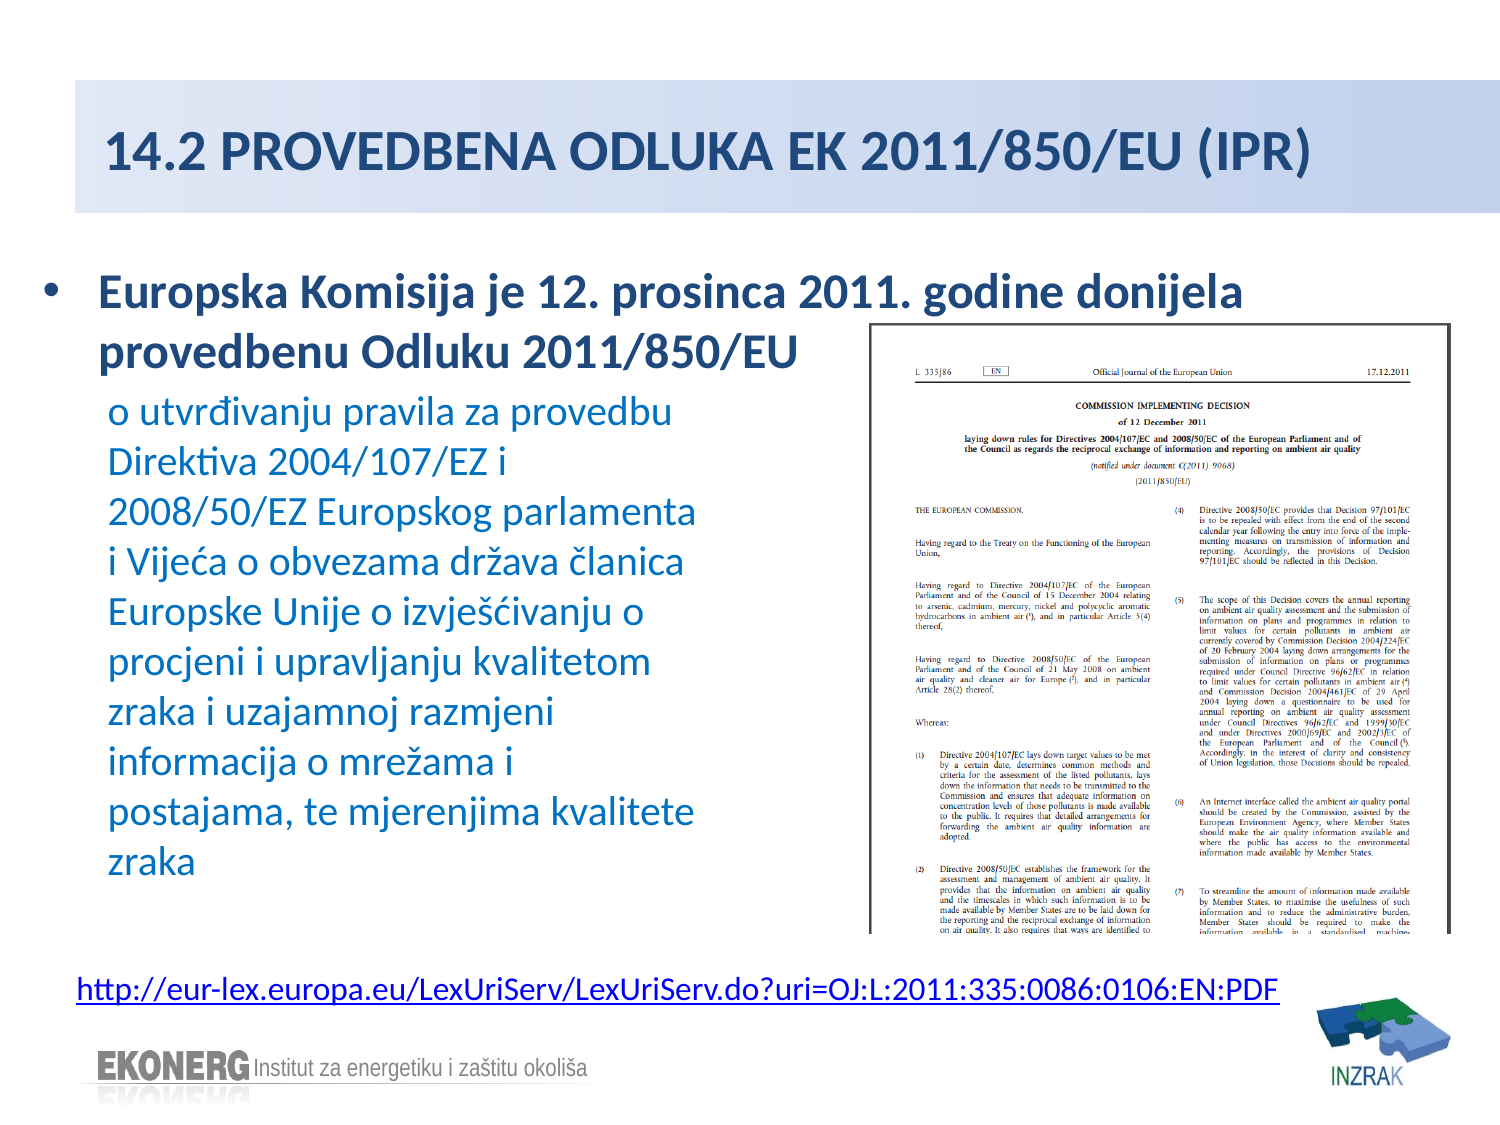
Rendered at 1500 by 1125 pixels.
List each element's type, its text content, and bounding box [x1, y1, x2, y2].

text_box o utvrđivanju pravila za provedbu Direktiva 2004/107/EZ i 2008/50/EZ Europskog parlamenta i Vijeća o obvezama država članica Europske Unije o izvješćivanju o procjeni i upravljanju kvalitetom zraka i uzajamnoj razmjeni informacija o mrežama i postajama, te mjerenjima kvalitete zraka [92, 376, 715, 750]
title 14.2 PROVEDBENA ODLUKA EK 2011/850/EU (IPR) [75, 80, 1500, 213]
picture [868, 322, 1451, 935]
text_box Europska Komisija je 12. prosinca 2011. godine donijela provedbenu Odluku 2011/850/EU [27, 251, 1483, 397]
text_box http://eur-lex.europa.eu/LexUriServ/LexUriServ.do?uri=OJ:L:2011:335:0086:0106:EN:PDF [61, 960, 1465, 1065]
picture [1315, 996, 1451, 1093]
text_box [61, 1038, 636, 1112]
